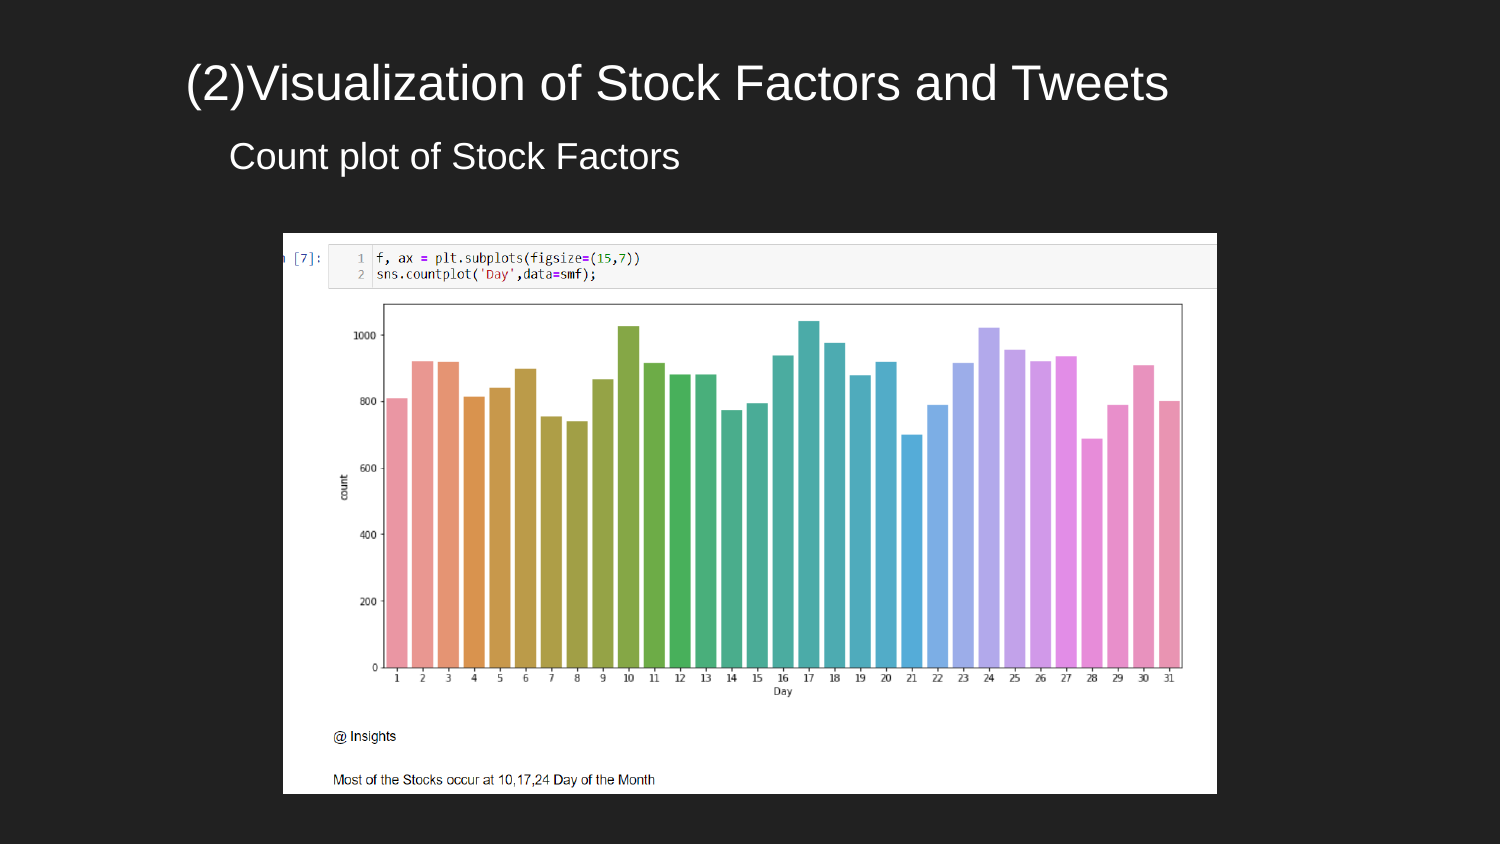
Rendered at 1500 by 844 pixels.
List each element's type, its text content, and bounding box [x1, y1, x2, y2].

text_box (2)Visualization of Stock Factors and Tweets [170, 35, 1382, 152]
picture [283, 233, 1217, 794]
text_box Count plot of Stock Factors [213, 117, 1208, 234]
